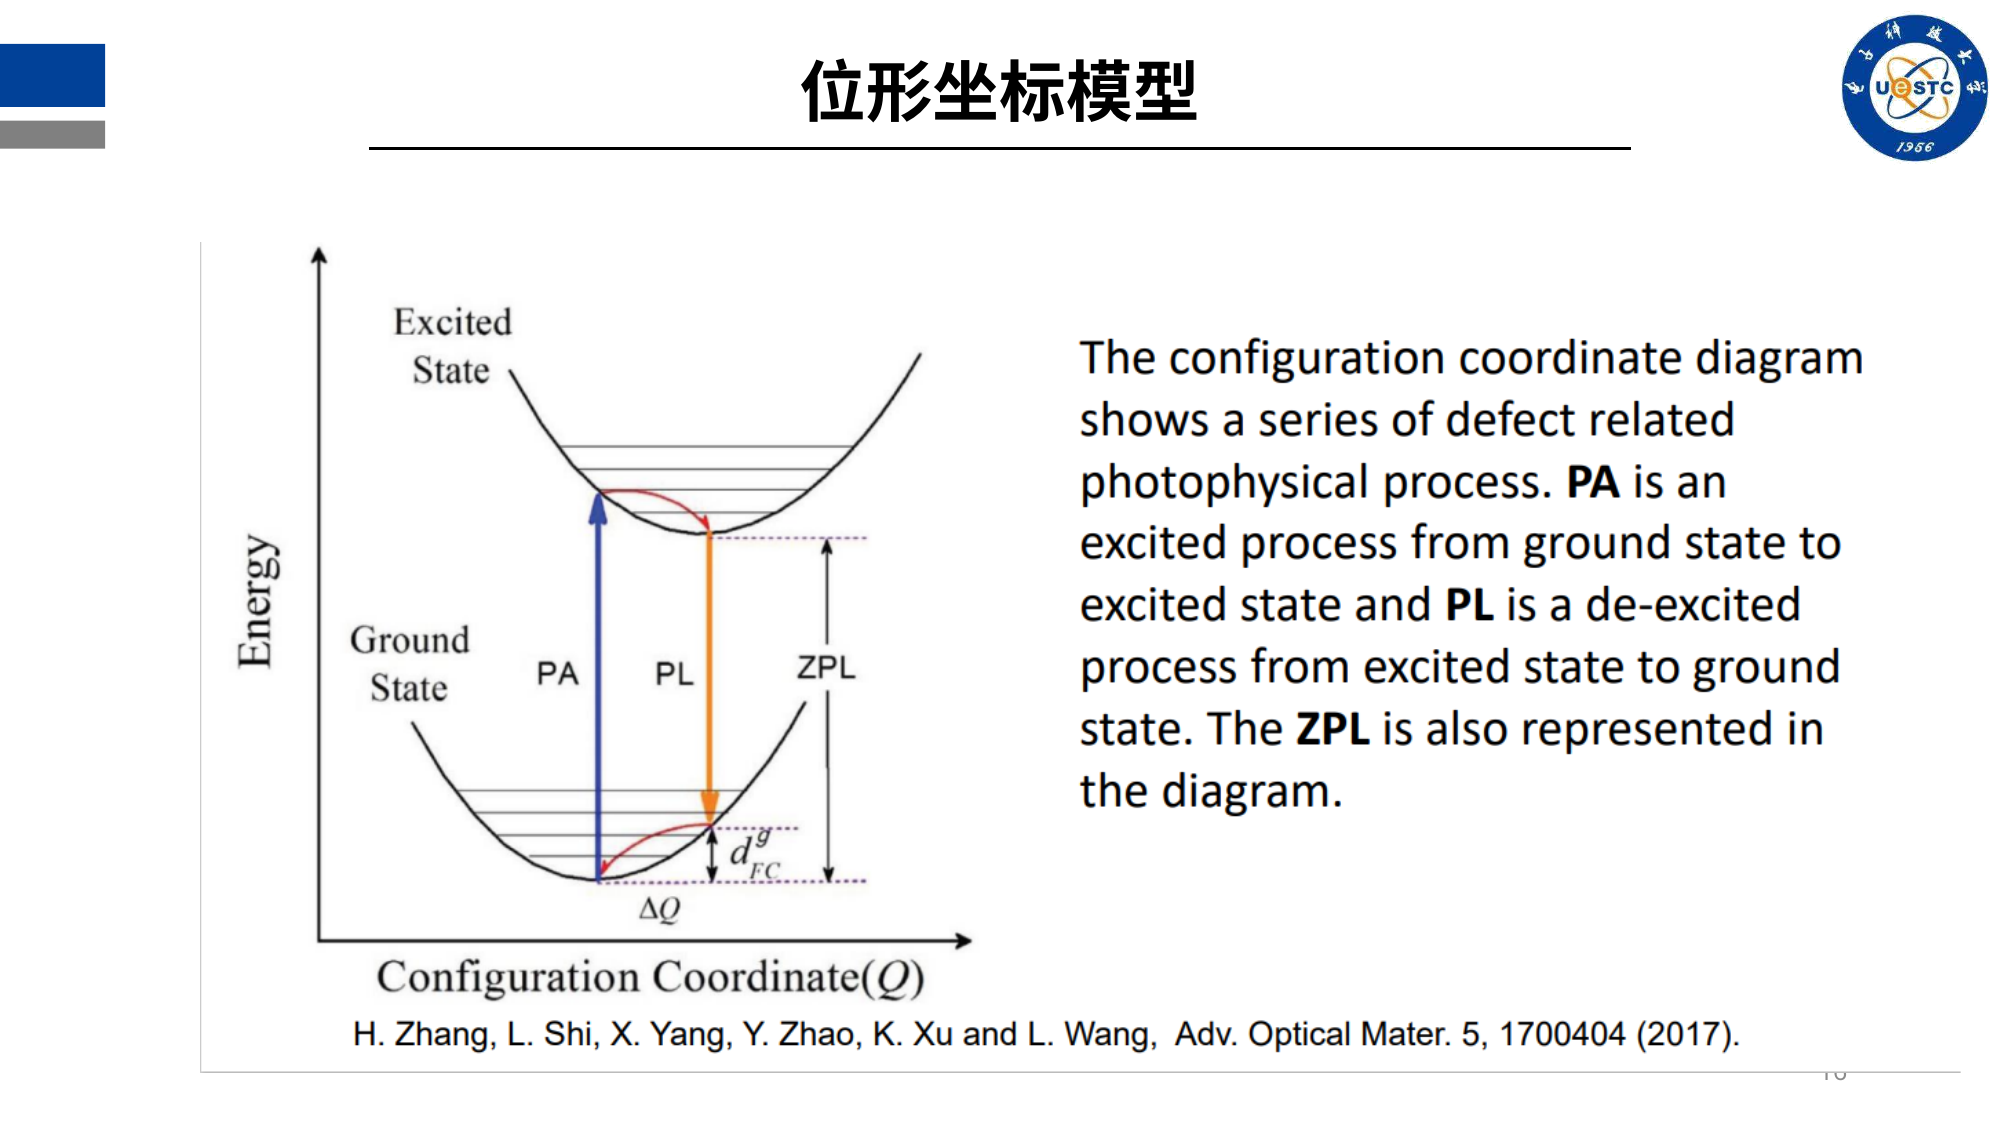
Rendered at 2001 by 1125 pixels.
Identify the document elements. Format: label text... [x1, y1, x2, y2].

slide_number 16 [1412, 1073, 1863, 1103]
picture [1828, 3, 2000, 174]
picture [199, 242, 1961, 1073]
text_box 位形坐标模型 [784, 42, 1216, 137]
